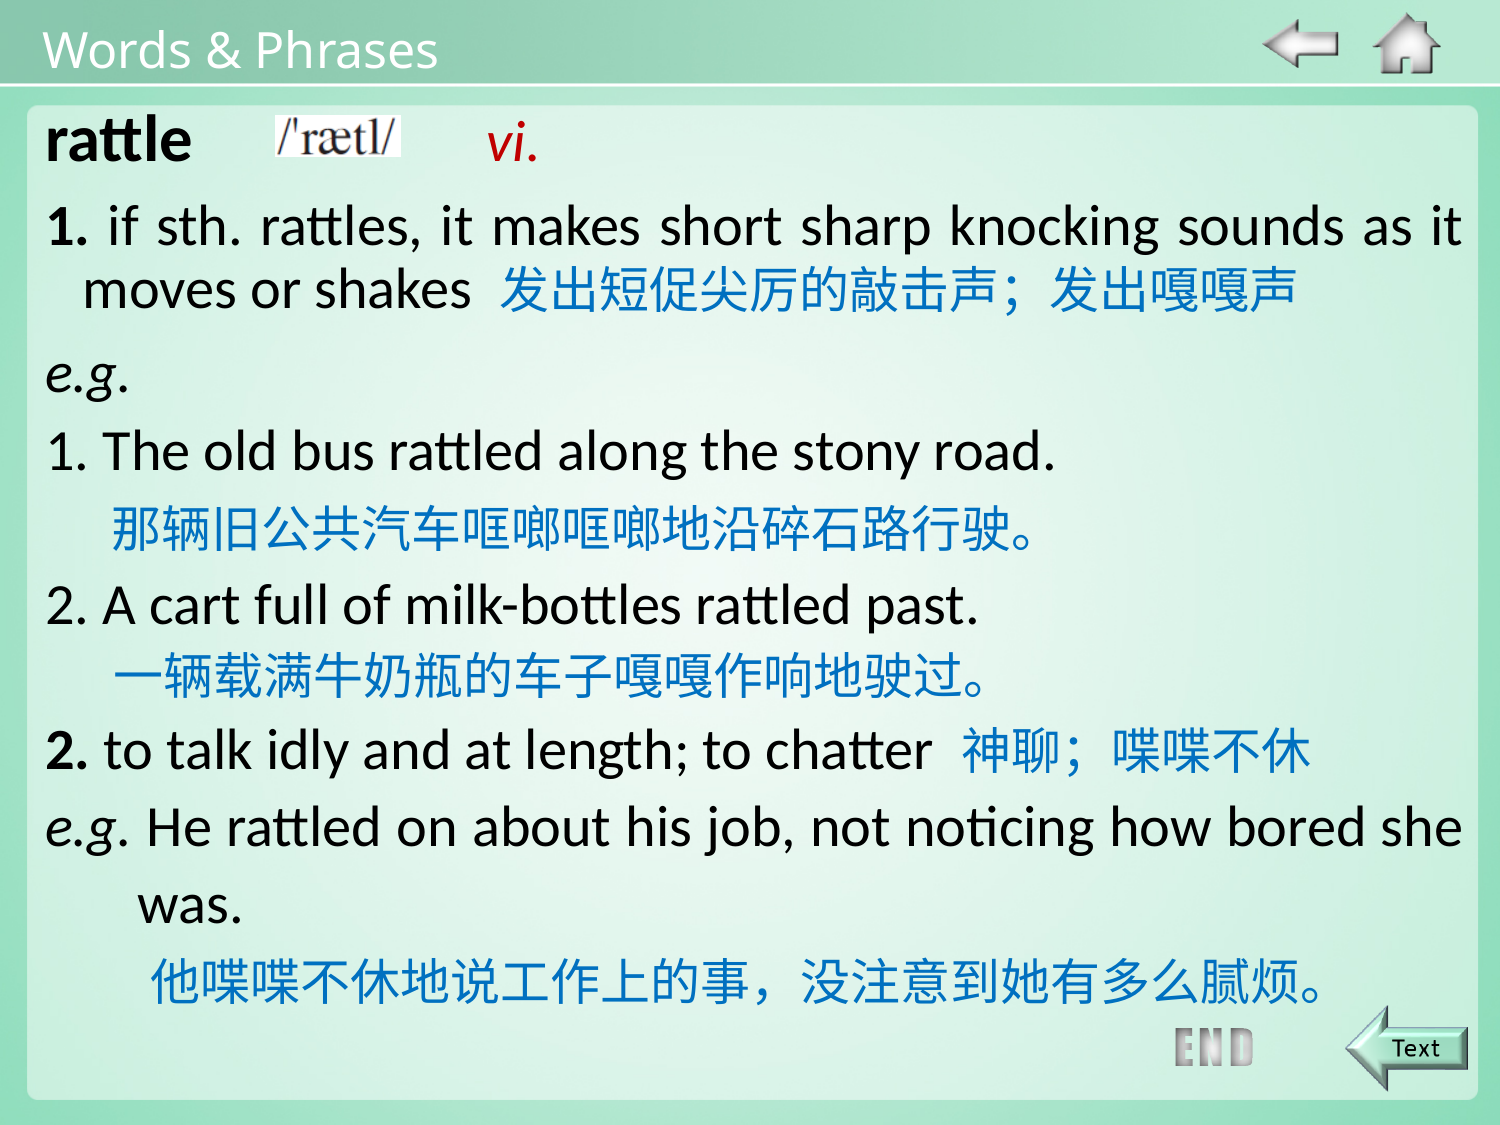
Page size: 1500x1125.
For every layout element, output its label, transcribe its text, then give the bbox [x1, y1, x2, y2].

list rattle vi. 1. if sth. rattles, it makes short sharp knocking sounds as it moves or shakes 发出短促尖厉的敲击声；发出嘎嘎声 e.g. 1. The old bus rattled along the stony road. 那辆旧公共汽车哐啷哐啷地沿碎石路行驶。 2. A cart full of milk-bottles rattled past. 一辆载满牛奶瓶的车子嘎嘎作响地驶过。 2. to talk idly and at length; to chatter 神聊；喋喋不休 e.g. He rattled on about his job, not noticing how bored she was. 他喋喋不休地说工作上的事，没注意到她有多么腻烦。 [29, 102, 1480, 1099]
picture [0, 0, 1500, 1125]
text_box Words & Phrases [27, 11, 582, 87]
